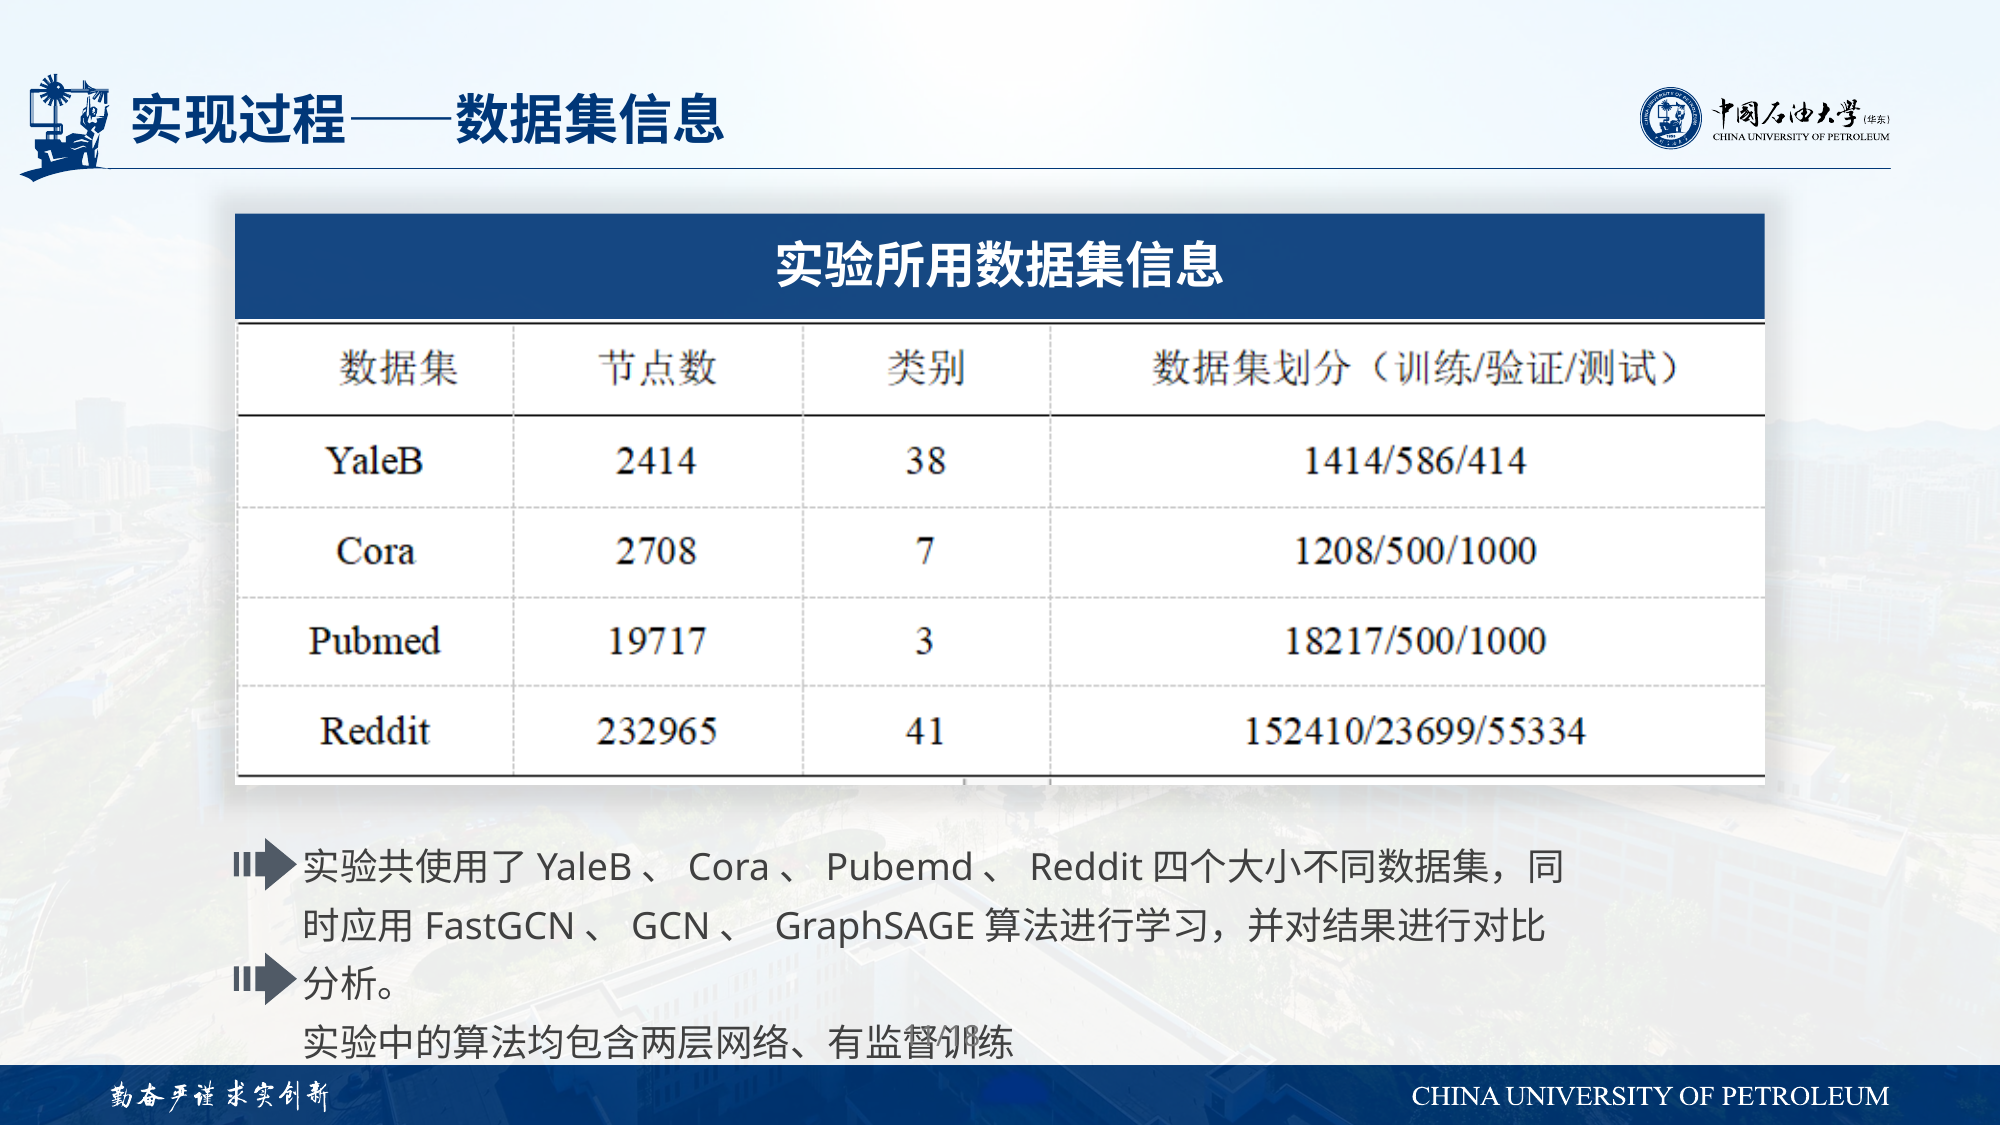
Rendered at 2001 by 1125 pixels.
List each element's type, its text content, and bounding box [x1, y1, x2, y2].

text_box 11/18 [835, 999, 1049, 1060]
title 实现过程——数据集信息 [129, 94, 1330, 151]
text_box [234, 213, 1766, 786]
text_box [233, 952, 297, 1005]
picture [235, 319, 1765, 785]
text_box 实验所用数据集信息 [625, 226, 1375, 302]
text_box 实验共使用了YaleB、Cora、Pubemd、Reddit四个大小不同数据集，同时应用FastGCN、GCN、 GraphSAGE算法进行学习，并对结果进行对比分析。 实验中的算法均包含两层网络、有监督训练 [296, 822, 1588, 1072]
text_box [233, 838, 297, 891]
